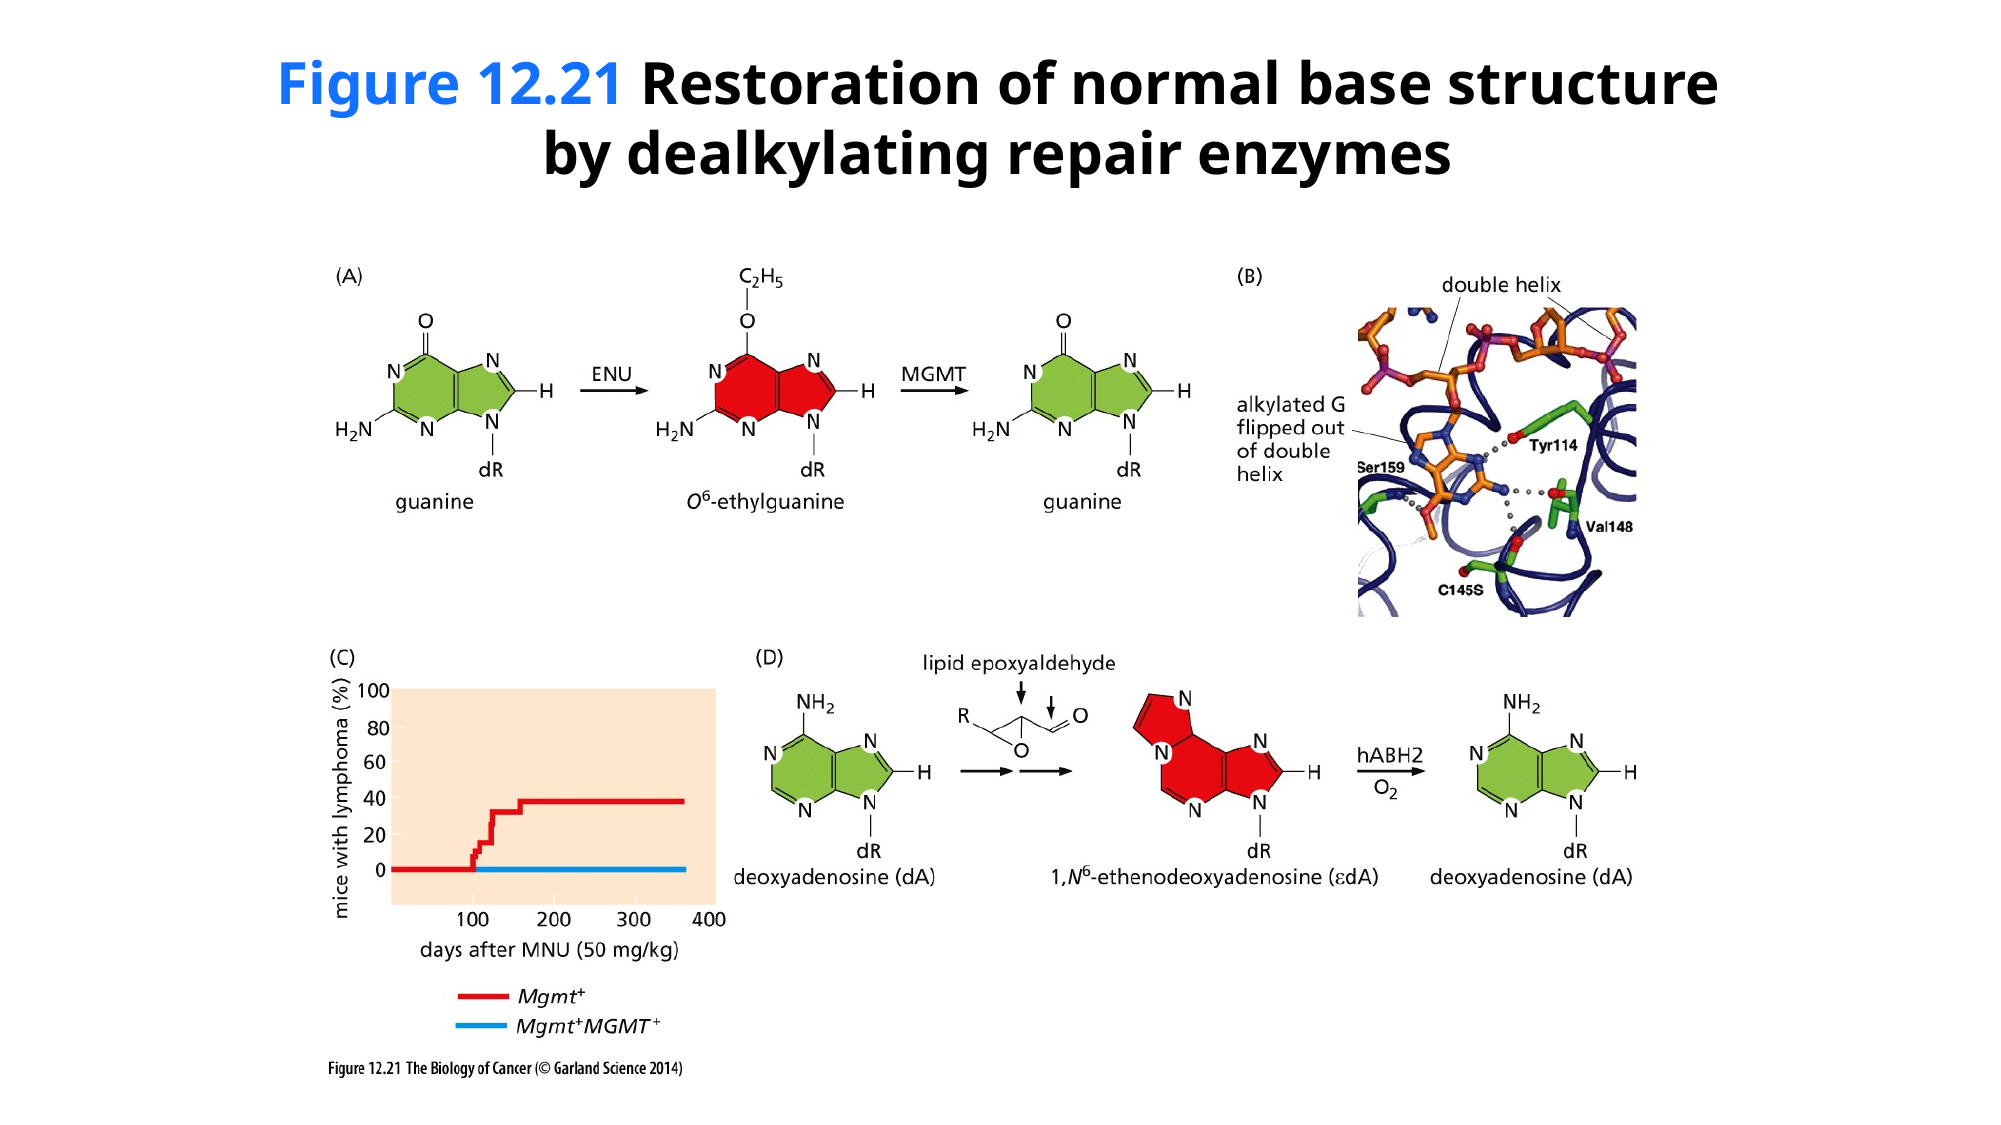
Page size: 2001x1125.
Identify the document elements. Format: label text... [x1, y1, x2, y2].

text_box Figure 12.21 Restoration of normal base structure by dealkylating repair enzymes [235, 39, 1762, 194]
picture [320, 256, 1646, 1081]
